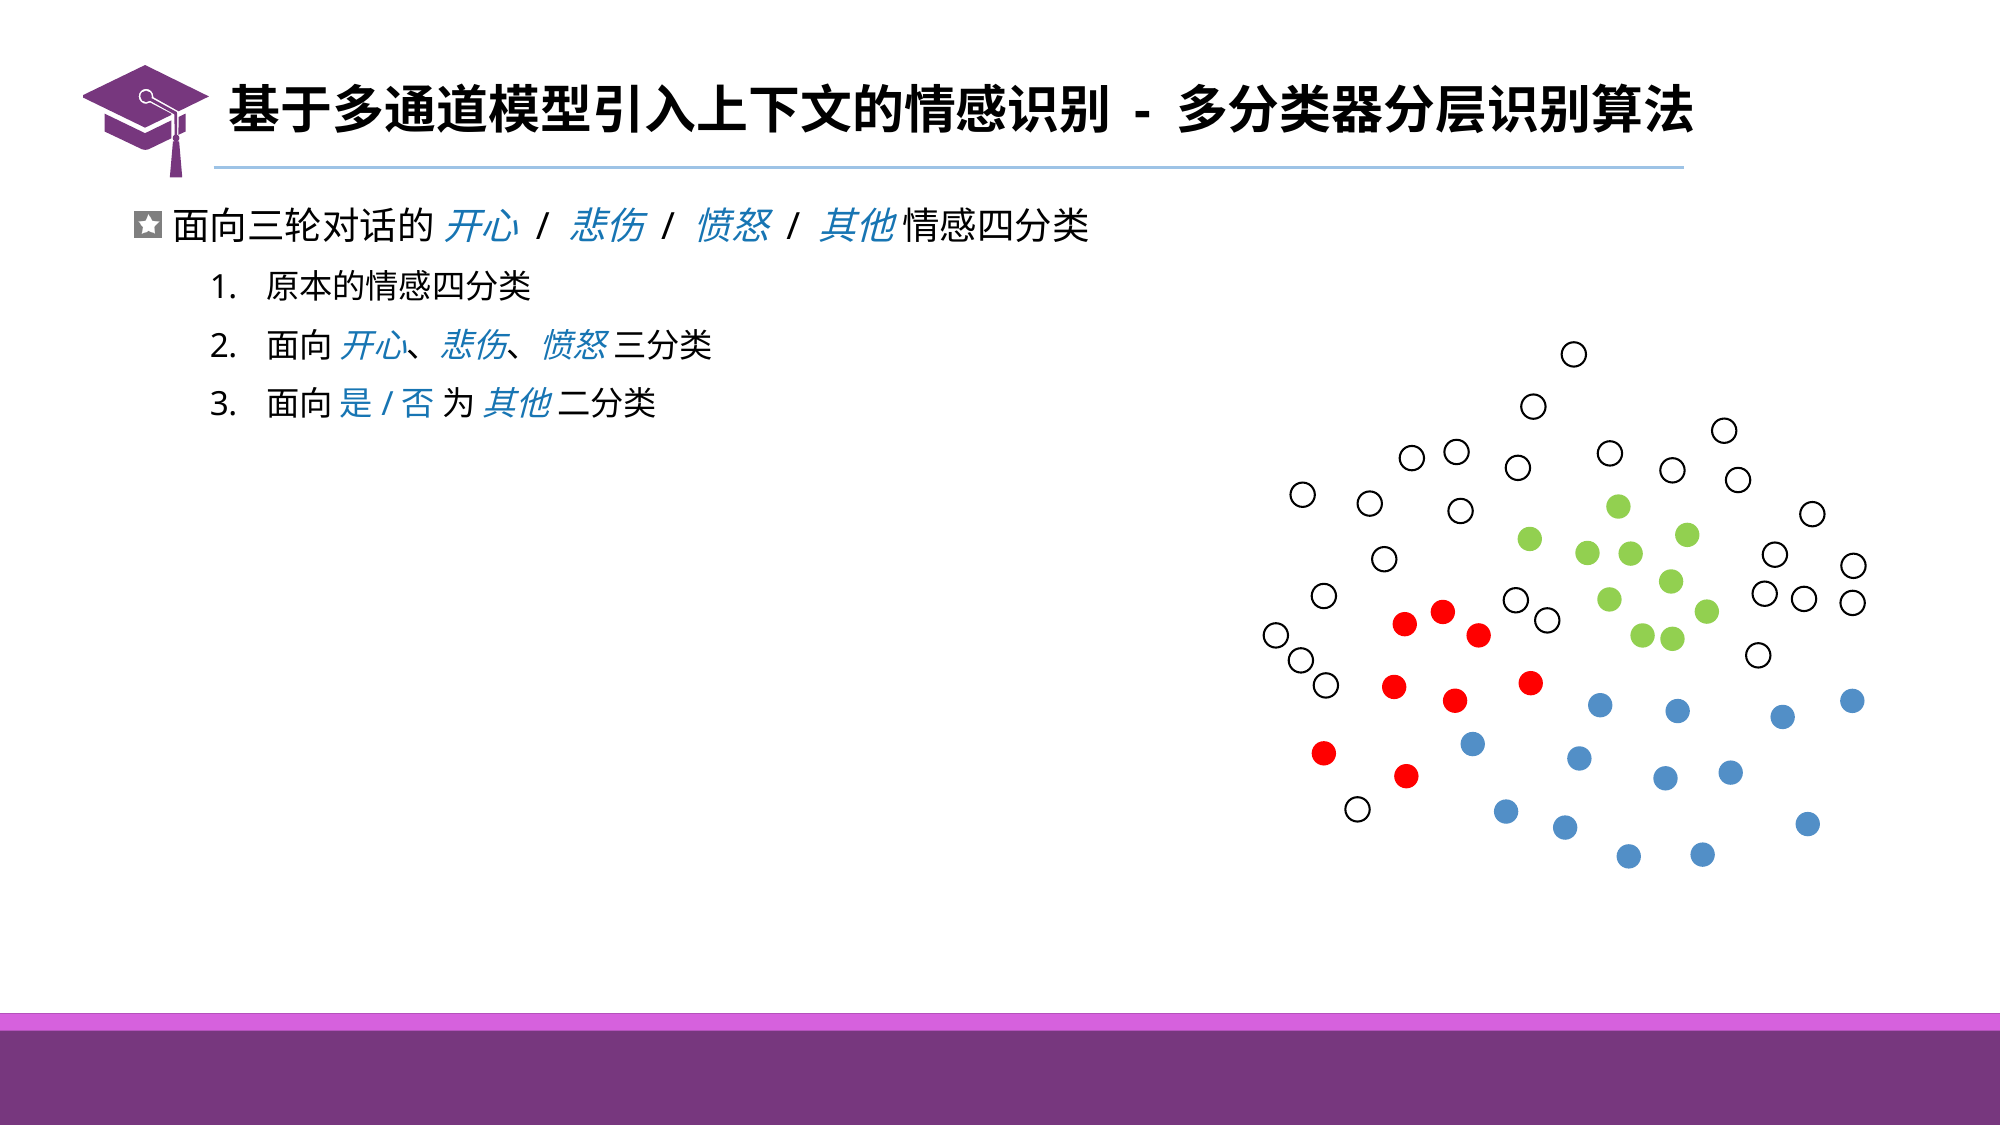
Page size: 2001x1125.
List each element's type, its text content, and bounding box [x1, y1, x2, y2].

text_box [1262, 622, 1290, 649]
text_box [1794, 810, 1822, 838]
text_box [1839, 687, 1866, 715]
text_box [1790, 585, 1818, 613]
text_box 面向三轮对话的 开心 / 悲伤 / 愤怒 / 其他 情感四分类 原本的情感四分类 面向 开心、悲伤、愤怒 三分类 面向 是/否 为 其他 二分类 [119, 185, 1793, 989]
text_box [1393, 762, 1420, 790]
text_box [1840, 552, 1867, 580]
text_box [1429, 598, 1457, 626]
text_box [1447, 497, 1474, 525]
text_box [1371, 545, 1398, 573]
text_box [1441, 687, 1469, 714]
text_box [1380, 673, 1408, 701]
text_box [1287, 647, 1315, 674]
text_box [1356, 490, 1383, 517]
text_box [1751, 580, 1778, 607]
text_box [1289, 481, 1316, 508]
text_box [1459, 730, 1486, 758]
picture [134, 211, 162, 238]
text_box [1492, 798, 1520, 825]
text_box [1724, 466, 1752, 494]
text_box [1587, 691, 1614, 719]
text_box [1551, 814, 1579, 841]
text_box [1391, 610, 1419, 638]
text_box [1674, 521, 1701, 549]
text_box [1502, 587, 1530, 614]
text_box [1520, 393, 1547, 420]
text_box [1574, 539, 1601, 567]
text_box [1605, 493, 1632, 520]
text_box [0, 1032, 2000, 1125]
text_box [1596, 586, 1623, 613]
text_box [1615, 843, 1643, 870]
text_box [1659, 457, 1686, 484]
text_box [1398, 444, 1426, 472]
text_box [1566, 745, 1593, 772]
text_box [1710, 417, 1738, 444]
text_box [1560, 341, 1588, 368]
text_box [1664, 697, 1691, 725]
text_box [1517, 669, 1544, 697]
text_box [0, 1012, 2000, 1032]
text_box [1617, 540, 1644, 567]
text_box [1769, 703, 1796, 731]
text_box [1761, 541, 1789, 568]
text_box [1693, 598, 1721, 625]
text_box [1799, 500, 1826, 528]
text_box [1504, 454, 1532, 482]
text_box [1596, 440, 1624, 467]
text_box [1310, 582, 1338, 610]
text_box [1516, 525, 1544, 553]
text_box [1717, 759, 1744, 786]
text_box [1344, 796, 1371, 823]
text_box [1312, 672, 1340, 699]
text_box [1465, 622, 1492, 649]
title 基于多通道模型引入上下文的情感识别 - 多分类器分层识别算法 [213, 55, 1788, 168]
text_box [1839, 589, 1866, 617]
text_box [1657, 568, 1685, 595]
text_box [1659, 625, 1686, 653]
text_box [1652, 765, 1679, 792]
text_box [1629, 622, 1656, 649]
text_box [1443, 438, 1470, 466]
text_box [1689, 841, 1716, 868]
text_box [83, 65, 209, 178]
text_box [1310, 740, 1338, 767]
text_box [1534, 607, 1561, 634]
text_box [1745, 642, 1772, 669]
